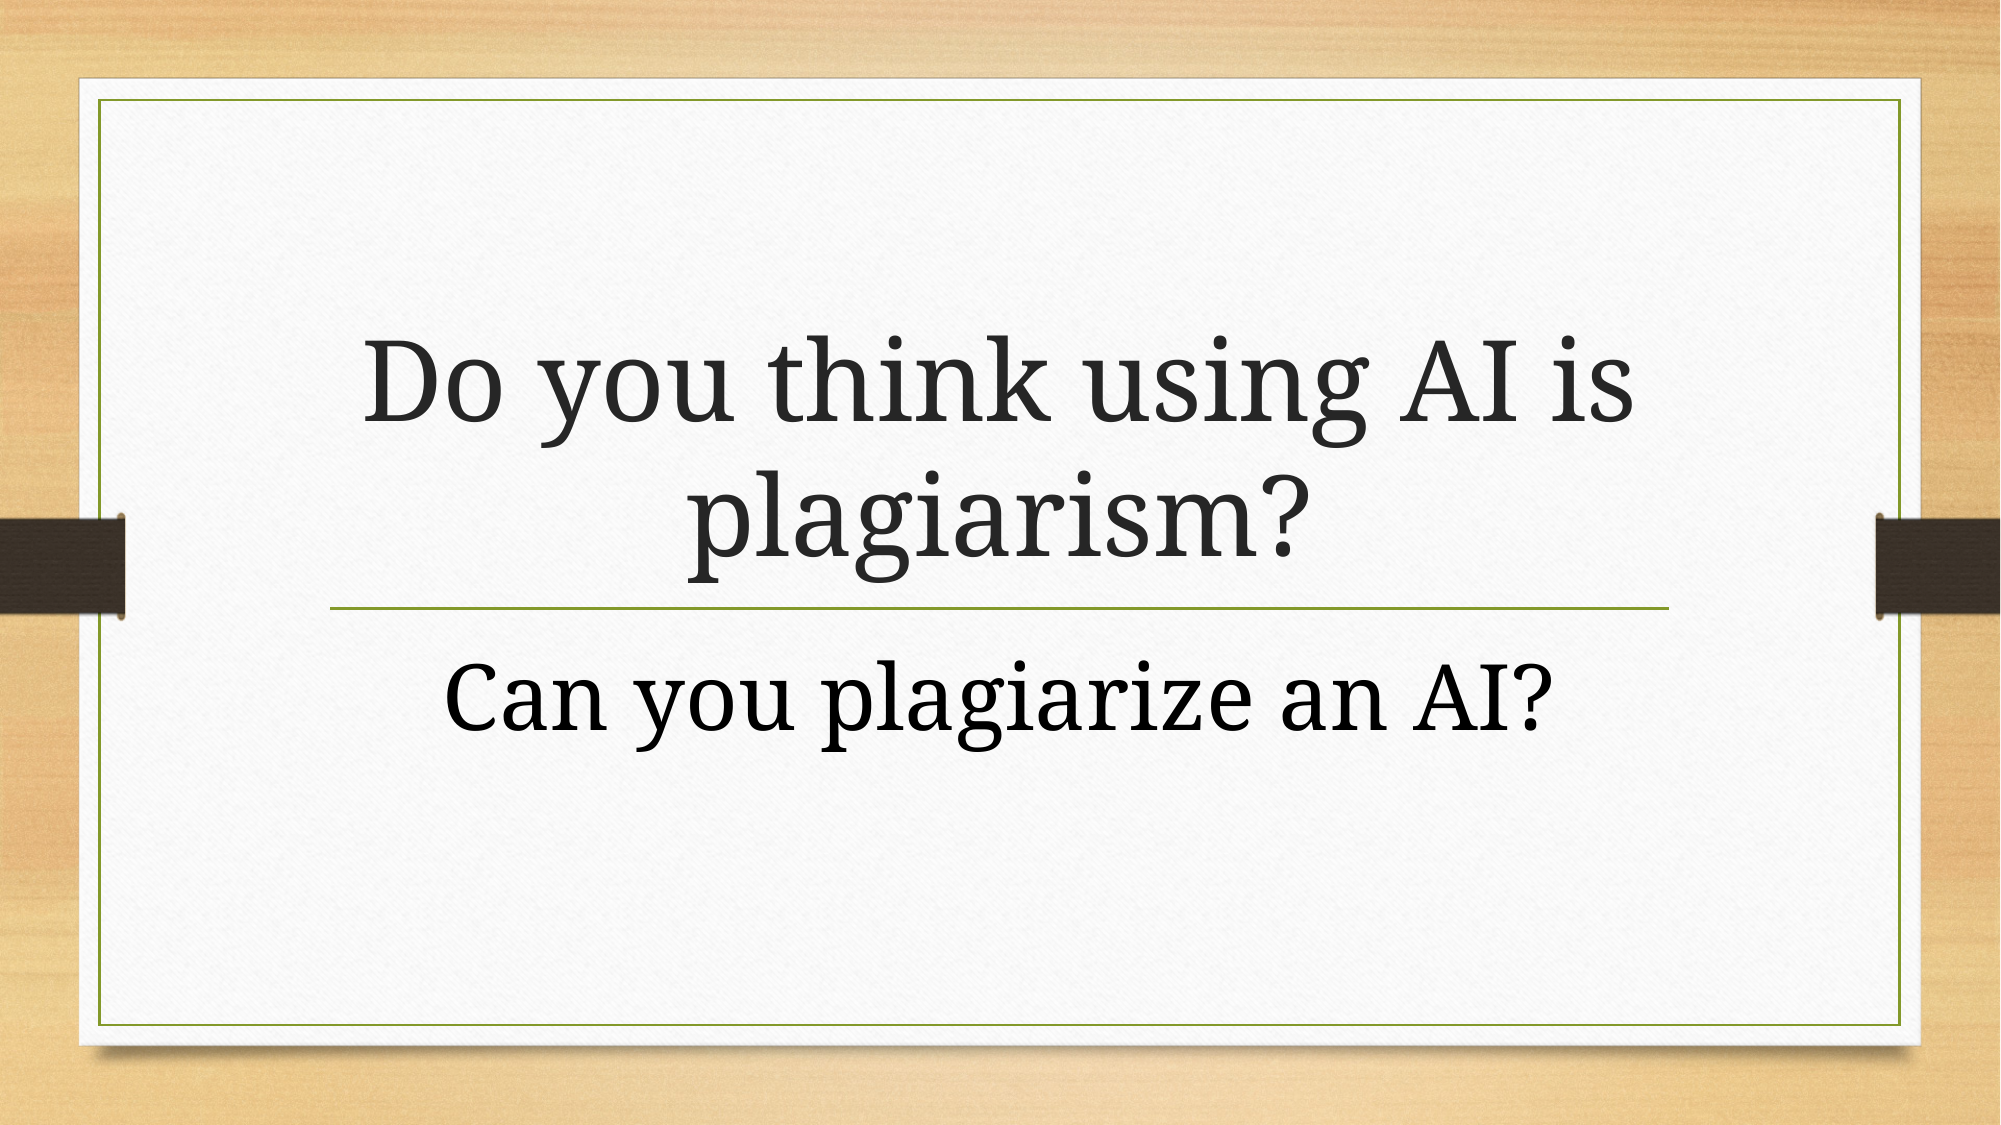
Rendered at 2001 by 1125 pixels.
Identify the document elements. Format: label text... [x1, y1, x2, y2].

title Do you think using AI is plagiarism? [330, 287, 1669, 587]
picture [0, 0, 2001, 1125]
list Can you plagiarize an AI? [330, 630, 1669, 788]
